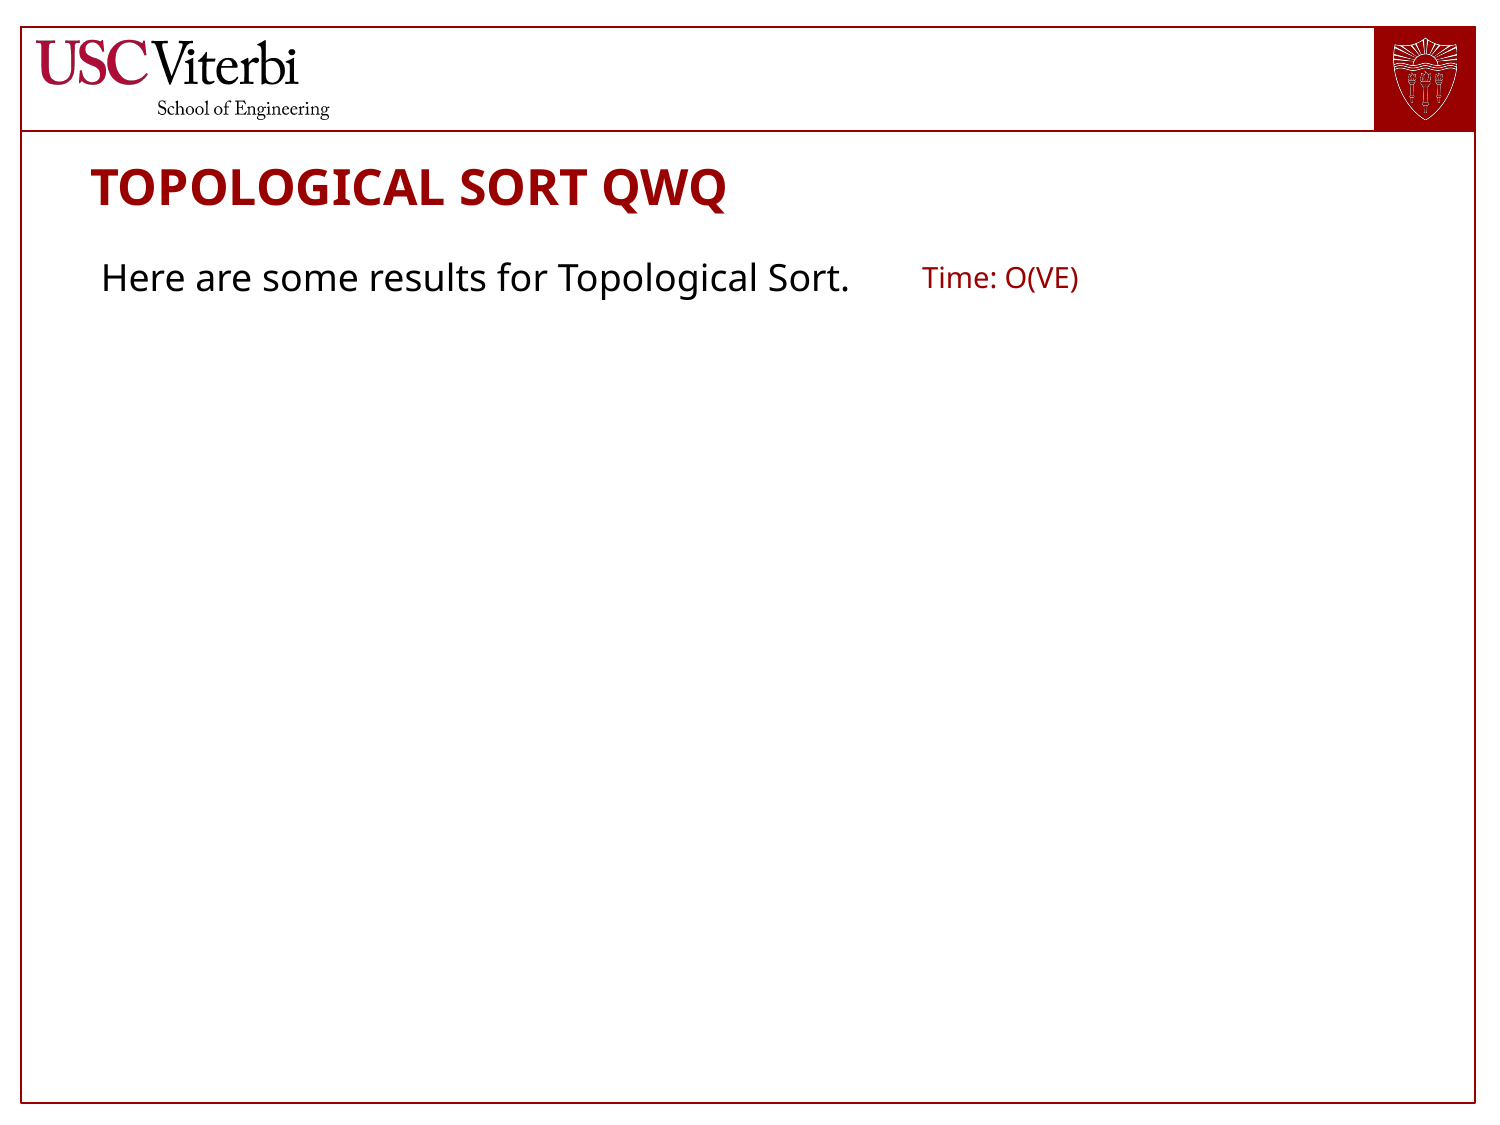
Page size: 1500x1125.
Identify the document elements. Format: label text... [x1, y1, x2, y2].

title TOPOLOGICAL SORT QWQ [75, 148, 1425, 234]
picture [0, 15, 365, 143]
text_box Time: O(VE) [907, 251, 1325, 302]
text_box Here are some results for Topological Sort. [85, 246, 902, 307]
picture [1393, 37, 1457, 120]
